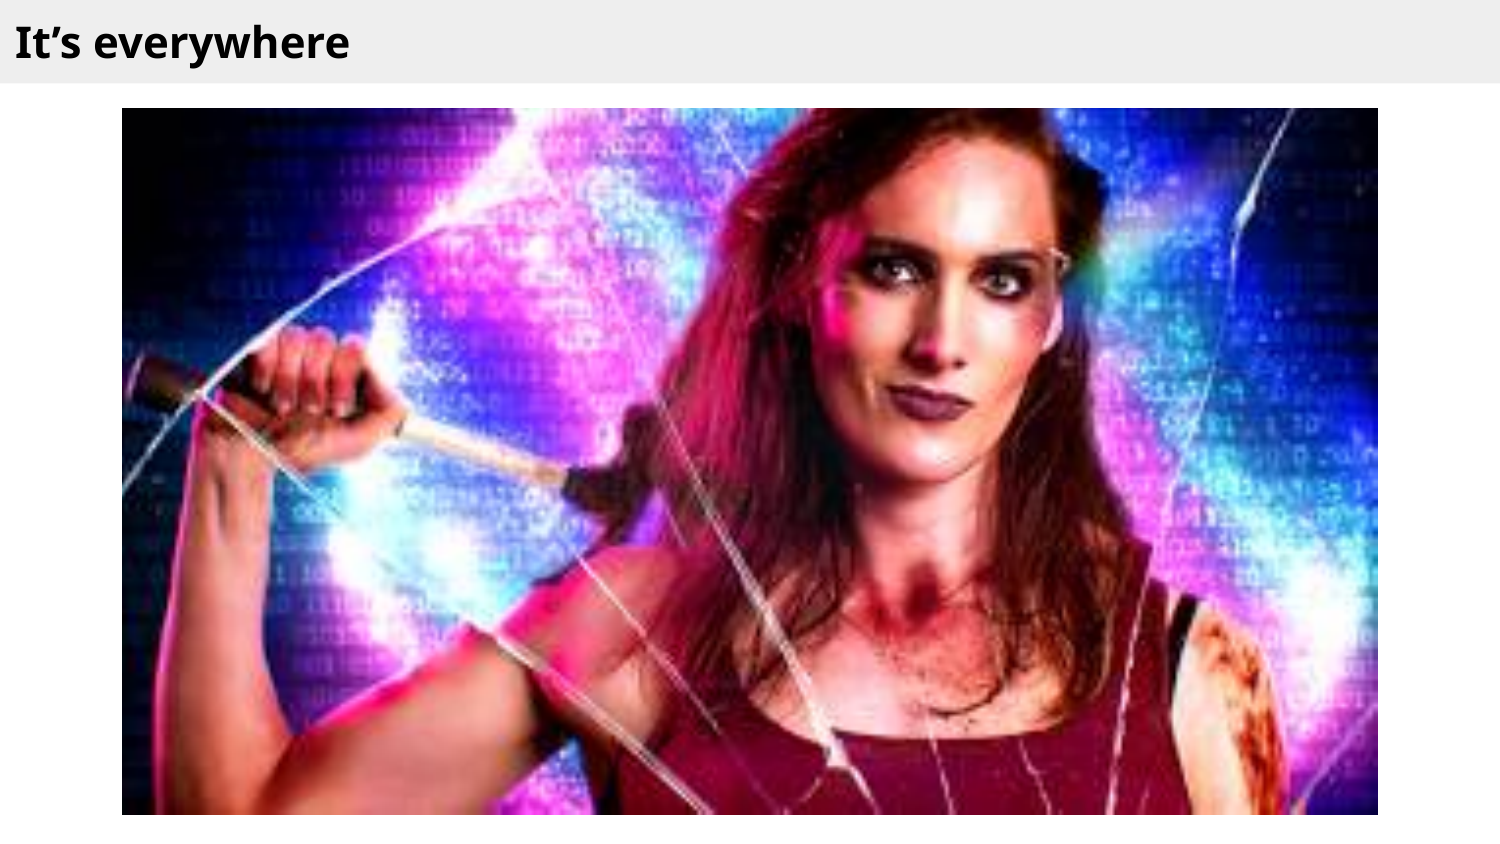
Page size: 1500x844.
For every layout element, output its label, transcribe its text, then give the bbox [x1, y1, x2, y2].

picture [121, 108, 1378, 815]
text_box It’s everywhere [0, 0, 1480, 83]
text_box [0, 0, 1500, 84]
